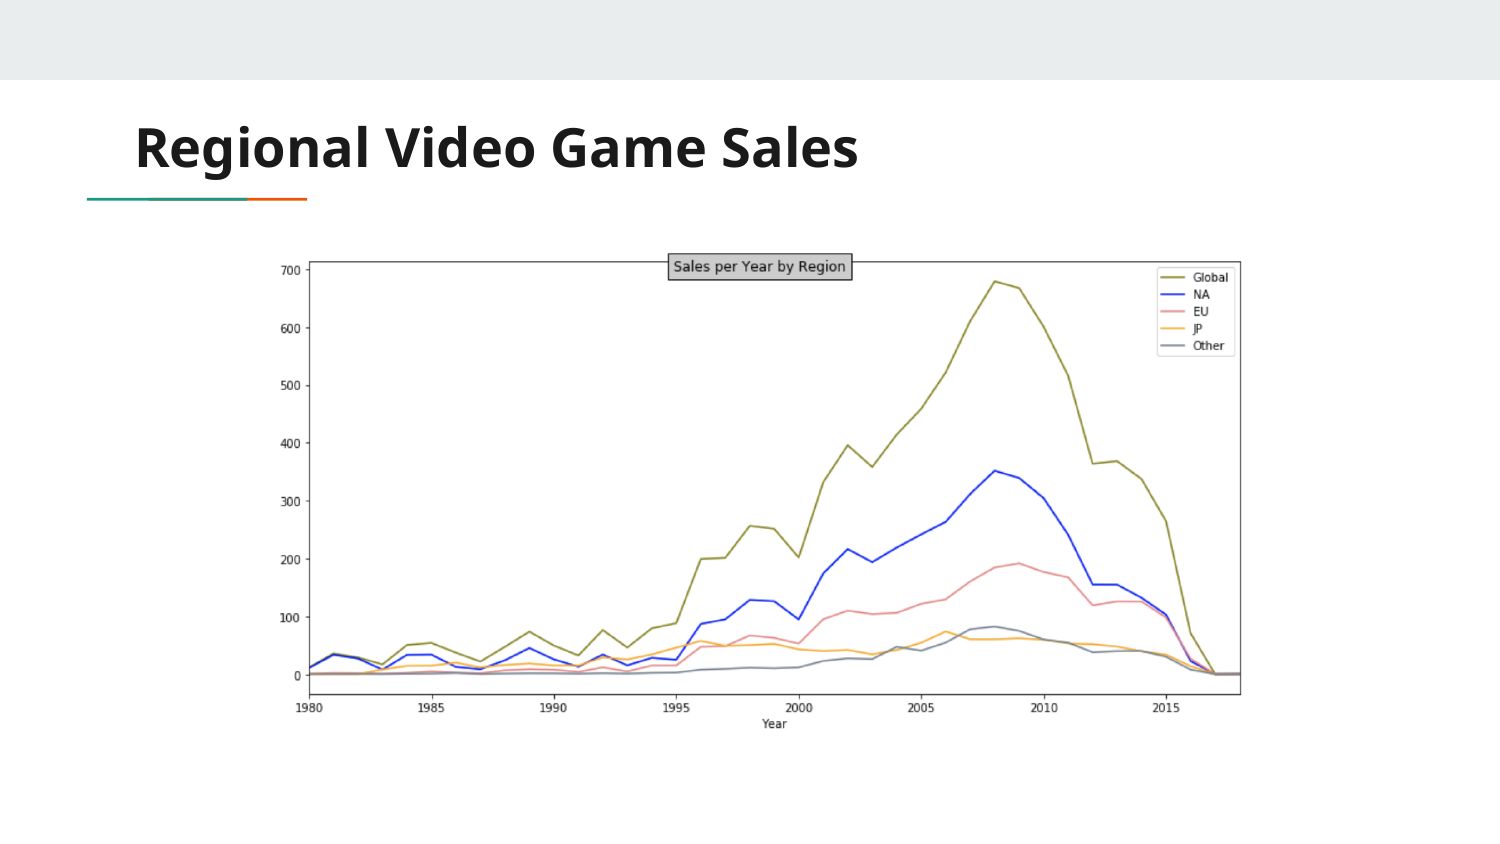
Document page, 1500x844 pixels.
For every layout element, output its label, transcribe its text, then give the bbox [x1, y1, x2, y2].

title Regional Video Game Sales [119, 98, 1381, 186]
picture [250, 248, 1264, 737]
